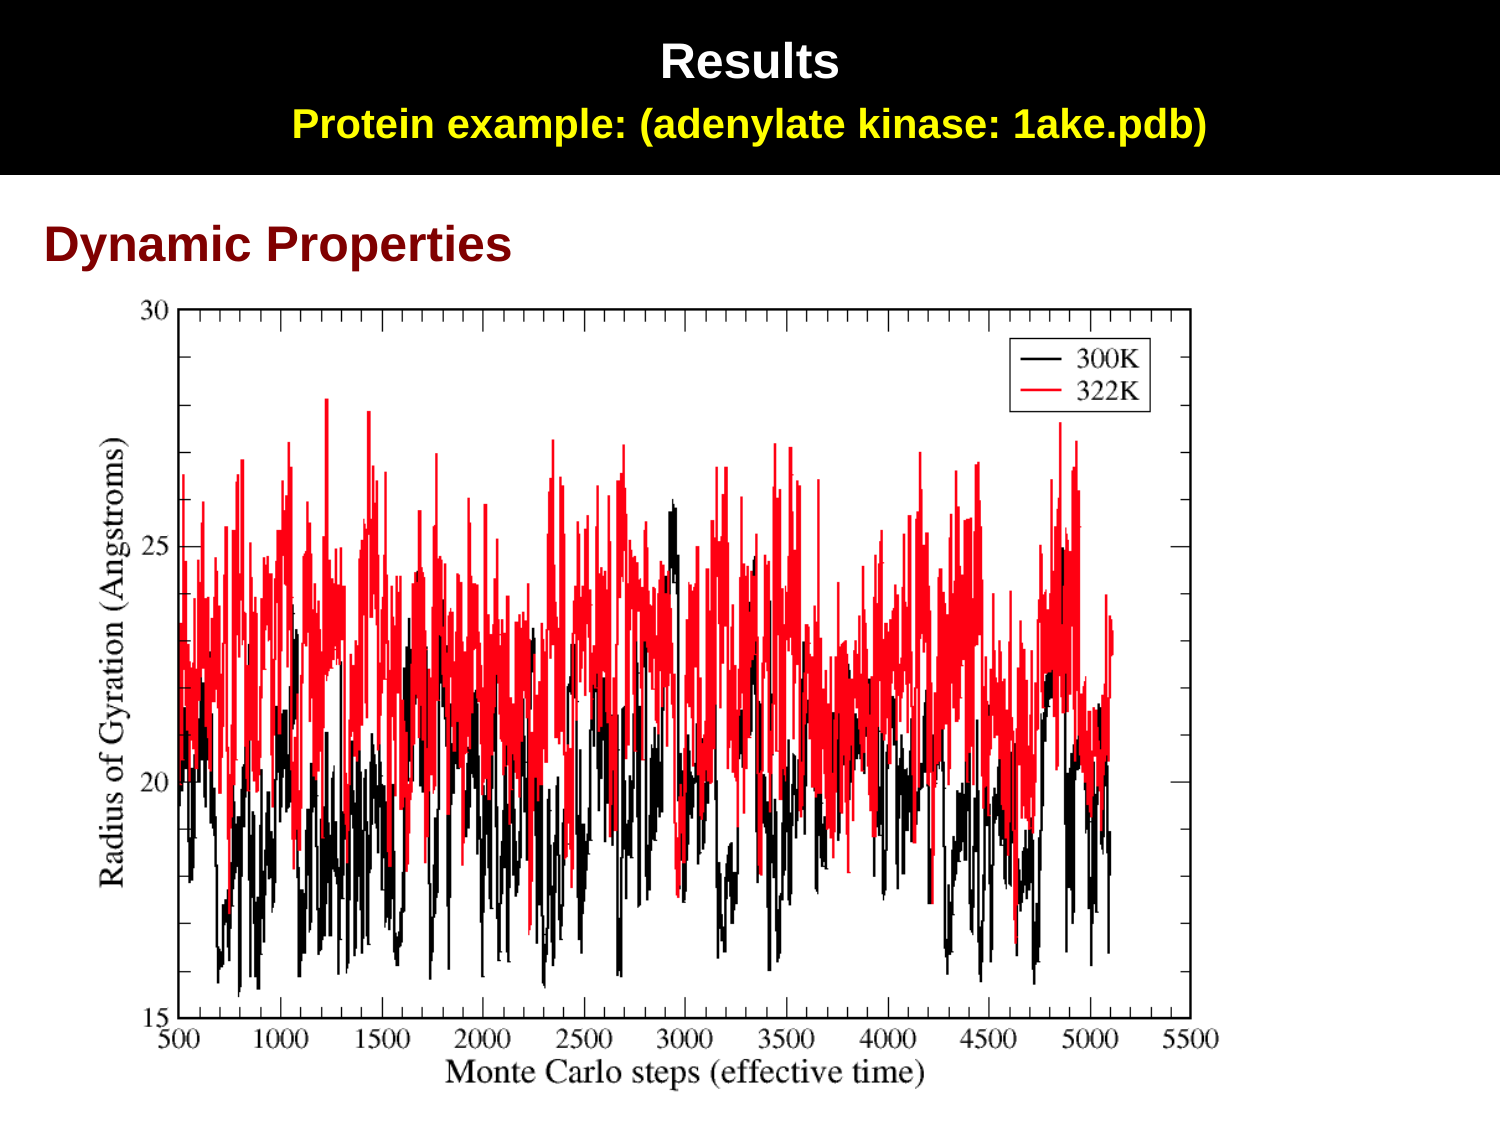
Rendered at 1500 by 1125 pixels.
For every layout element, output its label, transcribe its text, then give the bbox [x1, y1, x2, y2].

picture [88, 280, 1234, 1106]
text_box Results Protein example: (adenylate kinase: 1ake.pdb) [0, 0, 1500, 175]
text_box Dynamic Properties [28, 204, 529, 279]
